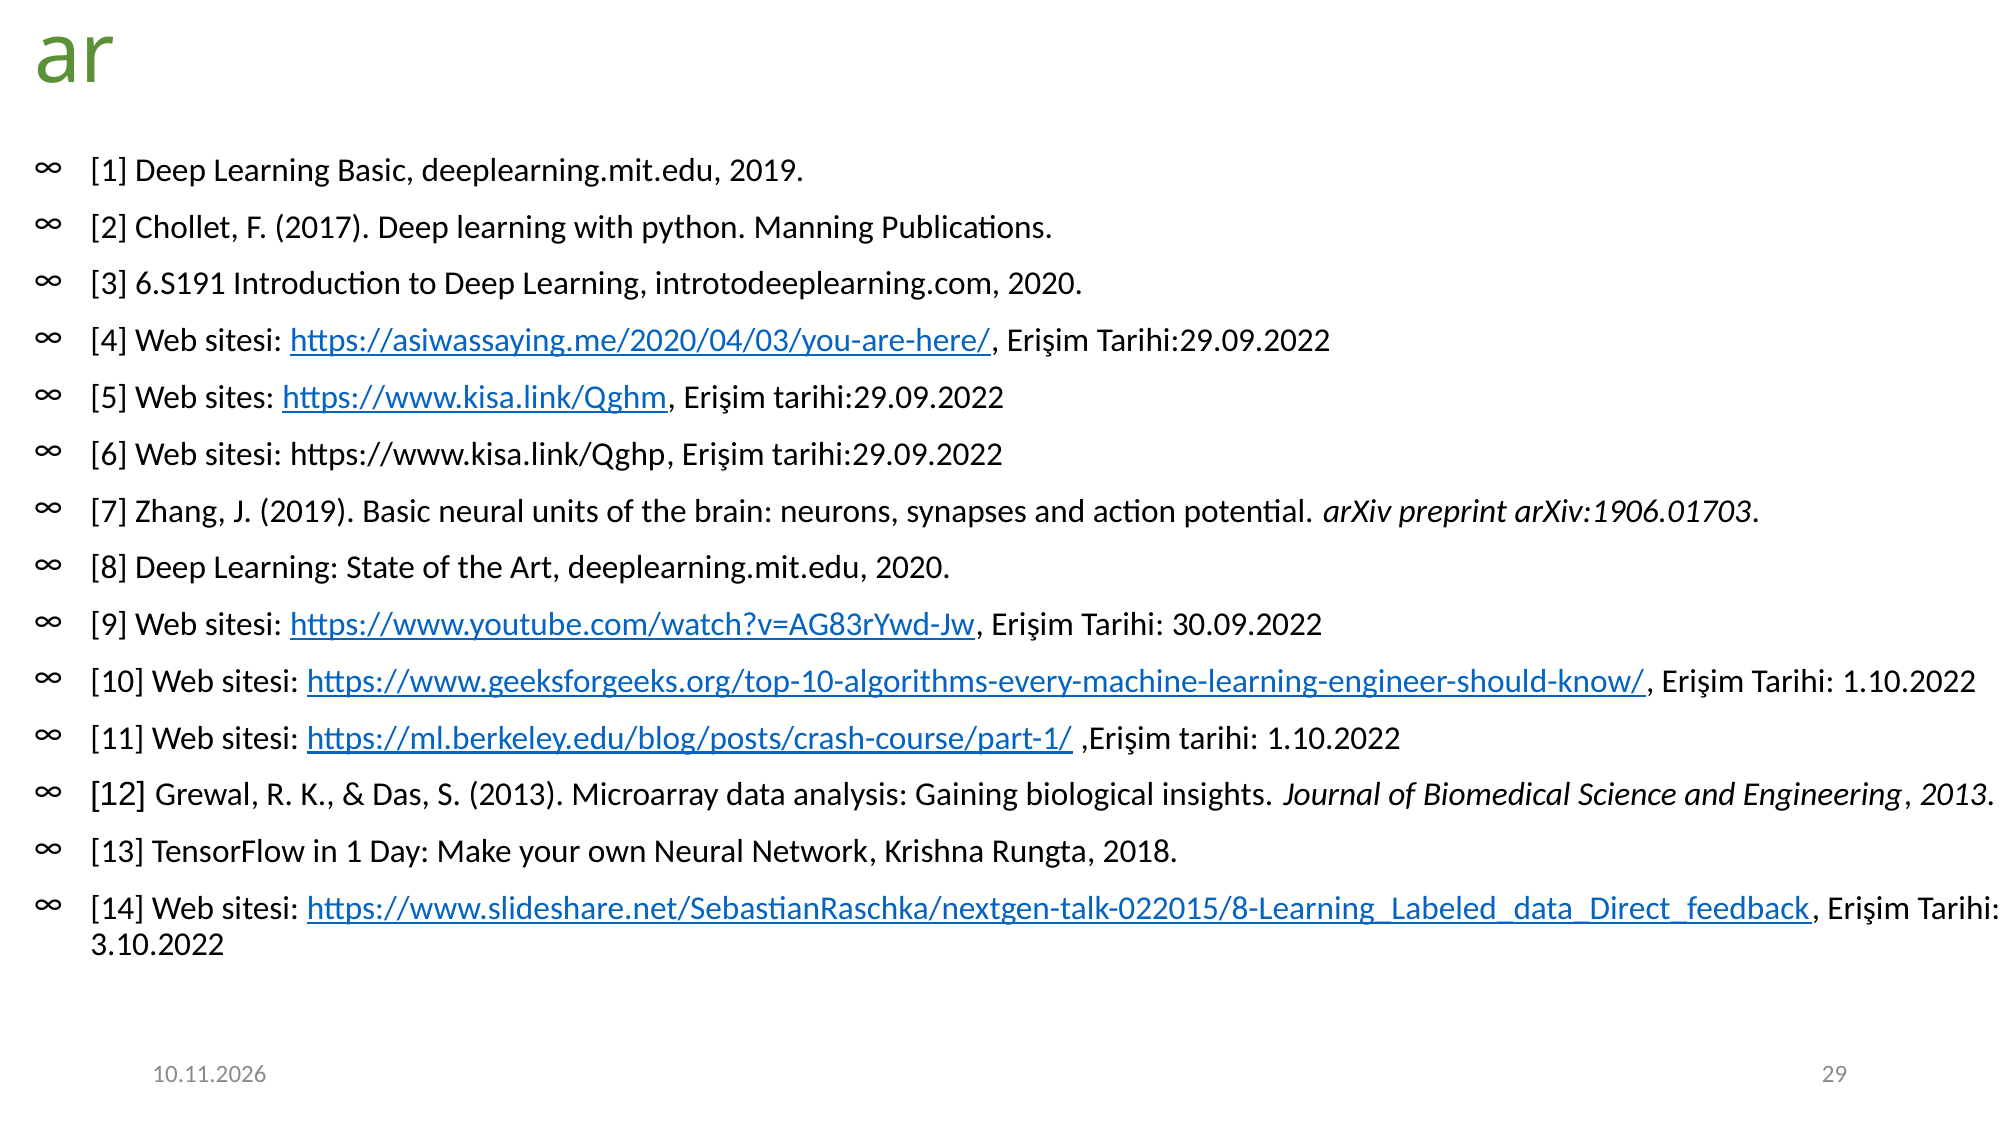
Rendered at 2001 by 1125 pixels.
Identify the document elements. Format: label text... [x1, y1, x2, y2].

subtitle [1] Deep Learning Basic, deeplearning.mit.edu, 2019. [2] Chollet, F. (2017). Deep learning with python. Manning Publications. [3] 6.S191 Introduction to Deep Learning, introtodeeplearning.com, 2020. [4] Web sitesi: https://asiwassaying.me/2020/04/03/you-are-here/, Erişim Tarihi:29.09.2022 [5] Web sites: https://www.kisa.link/Qghm, Erişim tarihi:29.09.2022 [6] Web sitesi: https://www.kisa.link/Qghp, Erişim tarihi:29.09.2022 [7] Zhang, J. (2019). Basic neural units of the brain: neurons, synapses and action potential. arXiv preprint arXiv:1906.01703. [8] Deep Learning: State of the Art, deeplearning.mit.edu, 2020. [9] Web sitesi: https://www.youtube.com/watch?v=AG83rYwd-Jw, Erişim Tarihi: 30.09.2022 [10] Web sitesi: https://www.geeksforgeeks.org/top-10-algorithms-every-machine-learning-engineer-should-know/, Erişim Tarihi: 1.10.2022 [11] Web sitesi: https://ml.berkeley.edu/blog/posts/crash-course/part-1/ ,Erişim tarihi: 1.10.2022 [12] Grewal, R. K., & Das, S. (2013). Microarray data analysis: Gaining biological insights. Journal of Biomedical Science and Engineering, 2013. [13] TensorFlow in 1 Day: Make your own Neural Network, Krishna Rungta, 2018. [14] Web sitesi: https://www.slideshare.net/SebastianRaschka/nextgen-talk-022015/8-Learning_Labeled_data_Direct_feedback, Erişim Tarihi: 3.10.2022 [19, 145, 2000, 1006]
title Referanslar [19, 11, 448, 108]
slide_number 29 [1412, 1042, 1863, 1103]
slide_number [137, 1042, 588, 1103]
